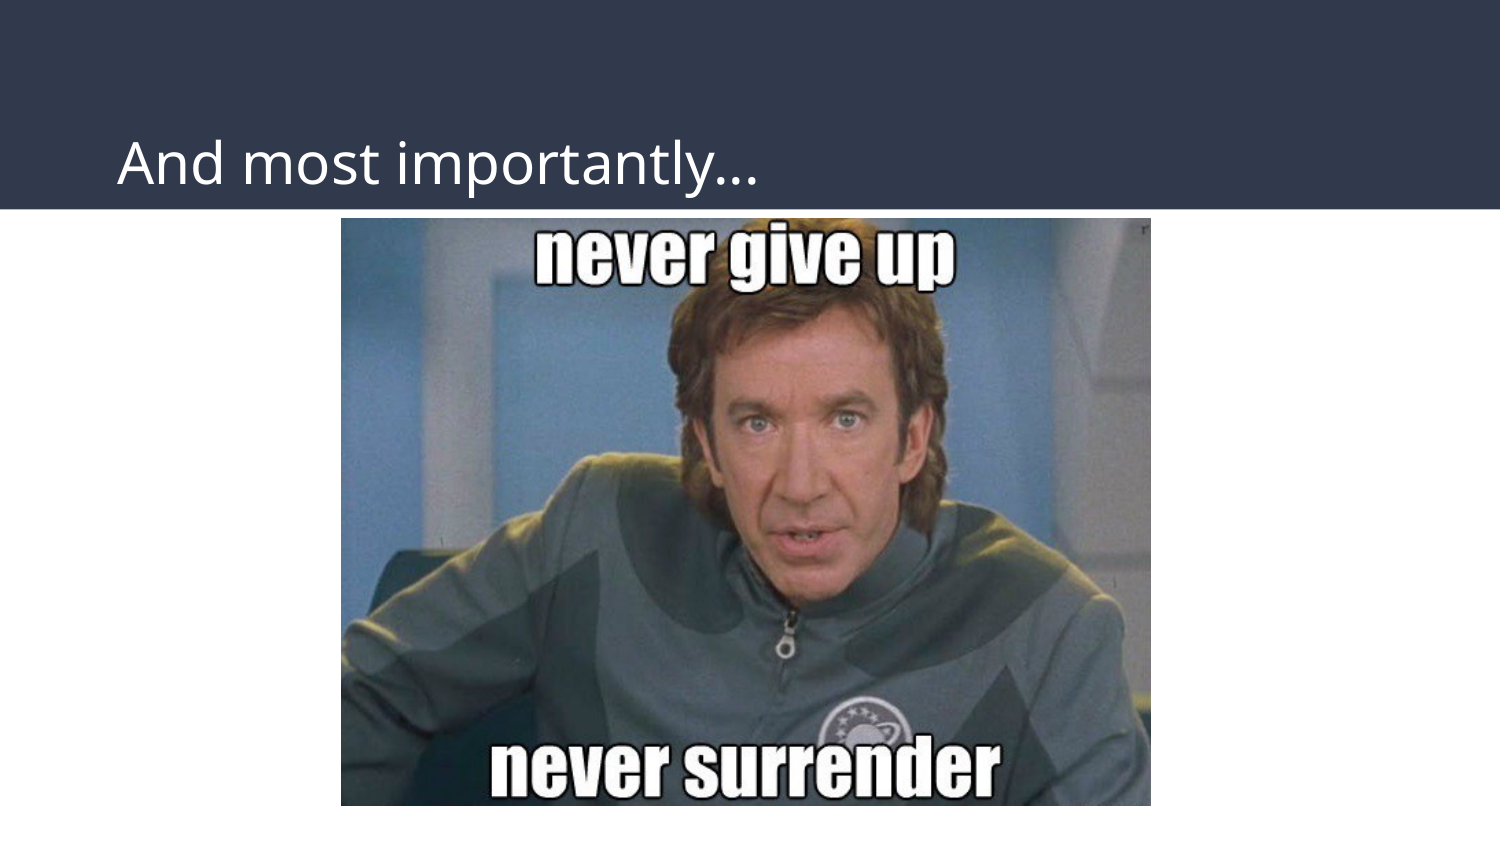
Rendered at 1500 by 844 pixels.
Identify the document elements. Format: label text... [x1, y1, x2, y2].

title And most importantly... [102, 111, 1500, 214]
picture [341, 218, 1152, 806]
